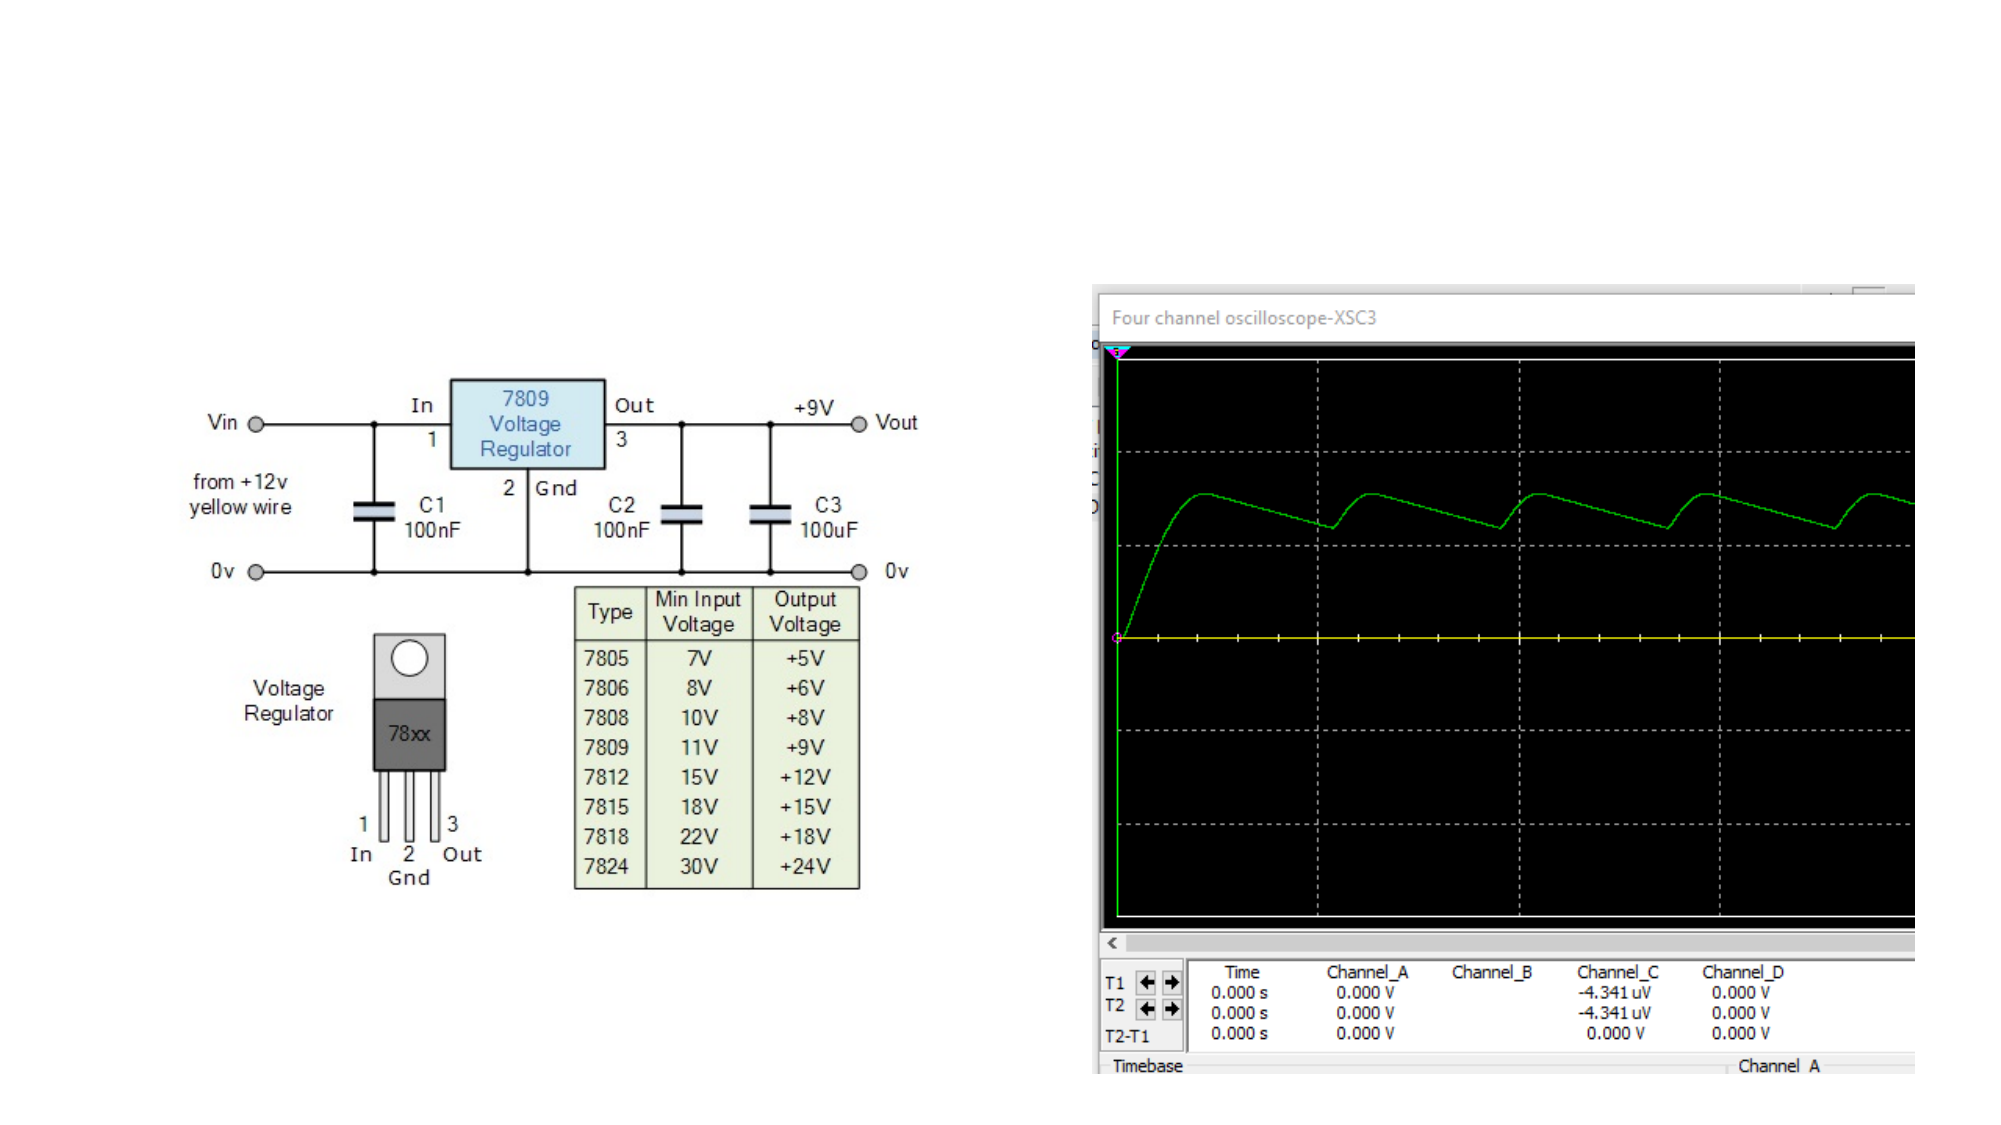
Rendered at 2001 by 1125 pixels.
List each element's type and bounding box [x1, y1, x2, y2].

picture [1092, 284, 1915, 1074]
picture [155, 361, 920, 907]
